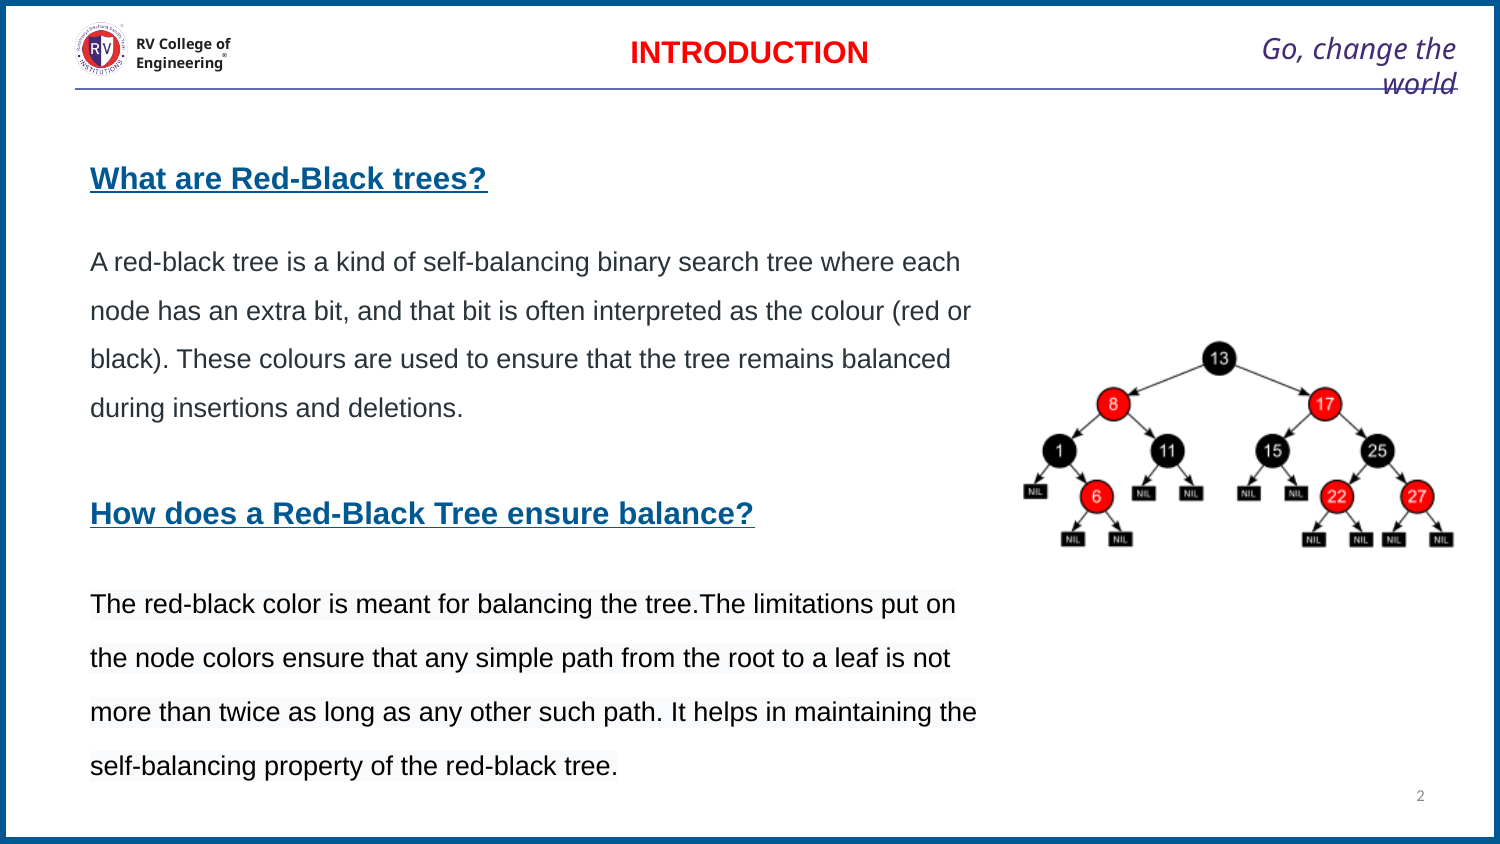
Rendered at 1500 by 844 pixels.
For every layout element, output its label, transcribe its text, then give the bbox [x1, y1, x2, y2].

text_box [0, 0, 1500, 844]
text_box INTRODUCTION [481, 25, 1019, 77]
slide_number 2 [1080, 784, 1426, 844]
text_box What are Red-Black trees? A red-black tree is a kind of self-balancing binary search tree where each node has an extra bit, and that bit is often interpreted as the colour (red or black). These colours are used to ensure that the tree remains balanced during insertions and deletions. How does a Red-Black Tree ensure balance? The red-black color is meant for balancing the tree.The limitations put on the node colors ensure that any simple path from the root to a leaf is not more than twice as long as any other such path. It helps in maintaining the self-balancing property of the red-black tree. [74, 143, 1000, 796]
text_box RV College of Engineering [136, 32, 239, 71]
title Go, change the world [1182, 30, 1457, 172]
picture [1018, 336, 1457, 553]
text_box [74, 22, 128, 76]
